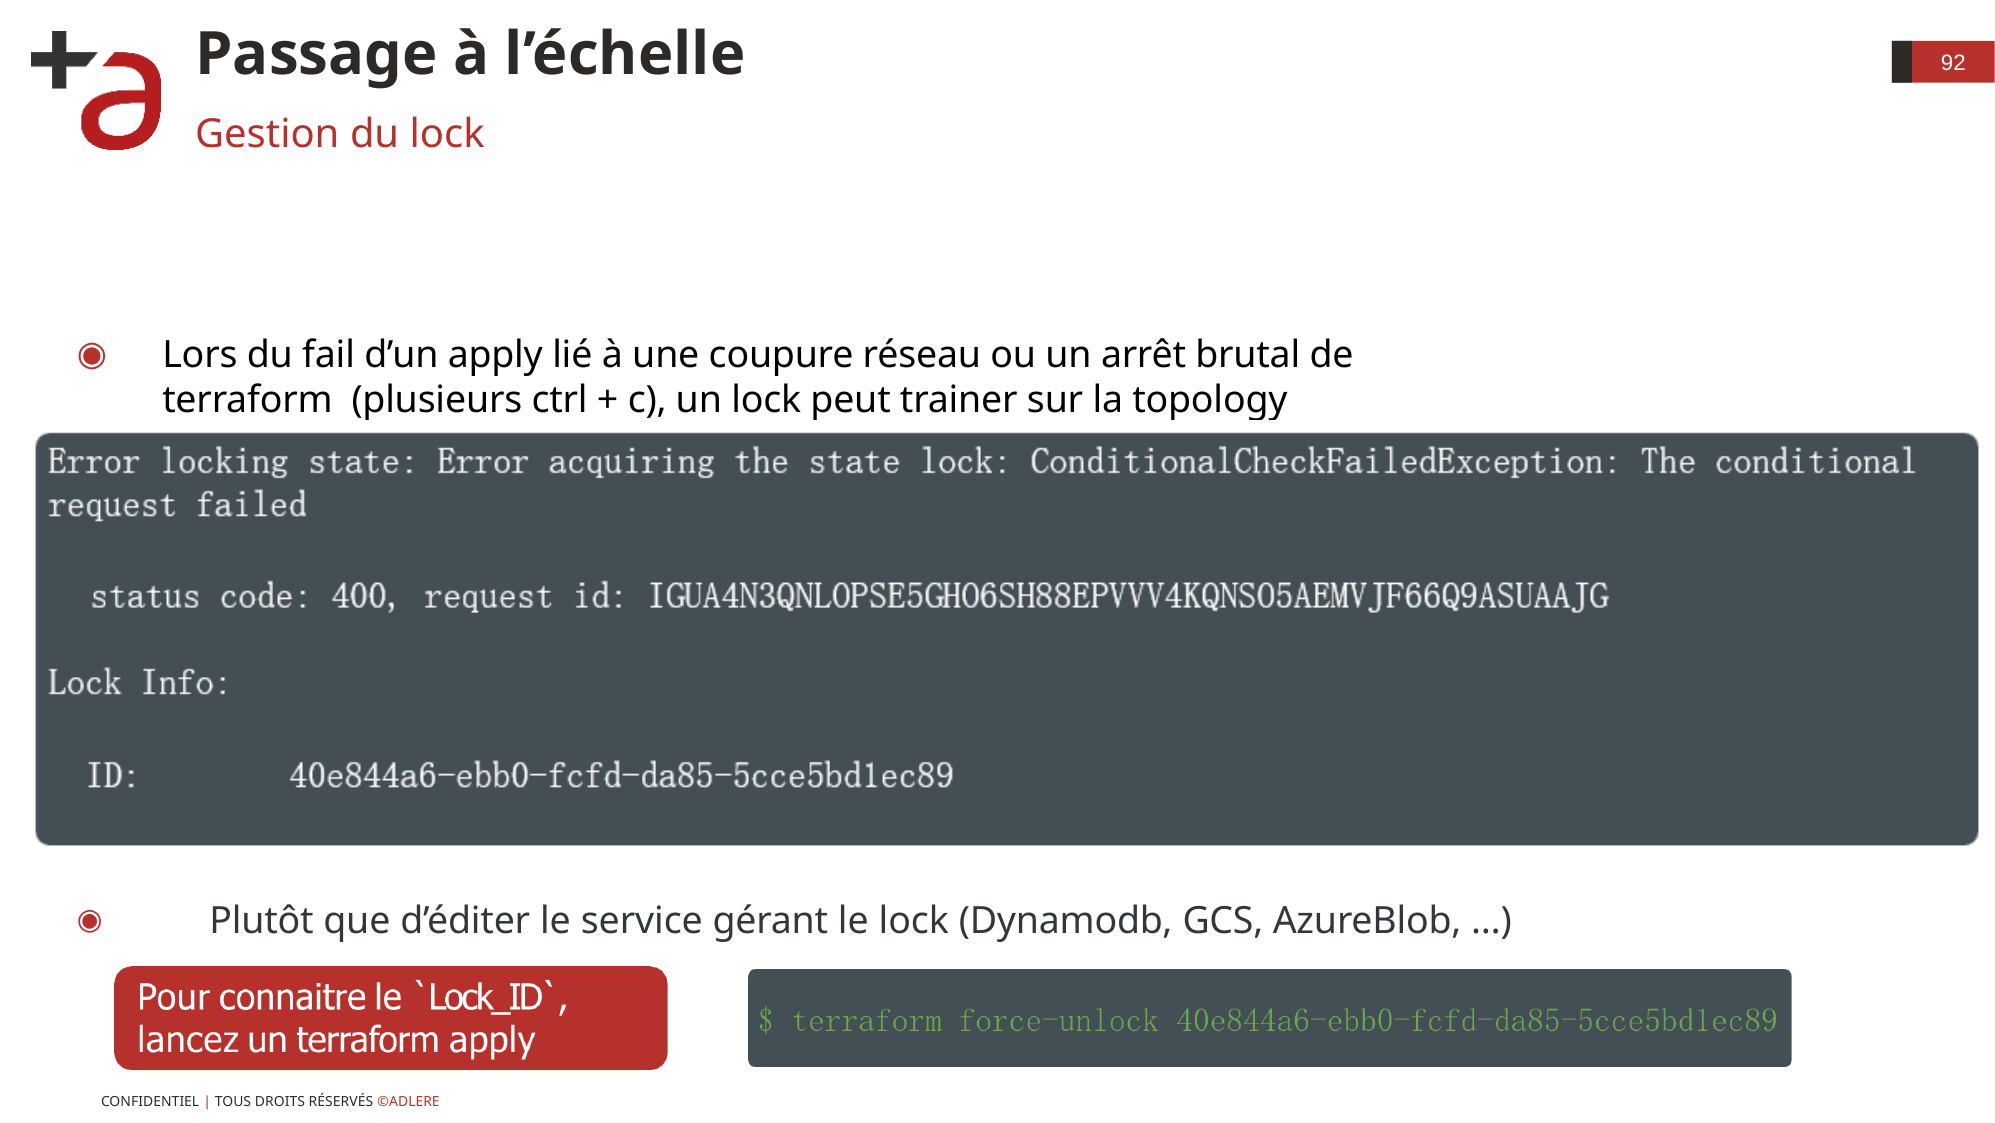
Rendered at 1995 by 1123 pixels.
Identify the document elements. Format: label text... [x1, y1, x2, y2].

picture [31, 31, 161, 150]
picture [114, 962, 1798, 1081]
subtitle Gestion du lock [180, 100, 1838, 172]
title Passage à l’échelle [180, 23, 1838, 95]
picture [31, 420, 1987, 849]
slide_number 92 [1912, 41, 1995, 82]
text_box Plutôt que d’éditer le service gérant le lock (Dynamodb, GCS, AzureBlob, …) [74, 893, 1995, 941]
text_box Lors du fail d’un apply lié à une coupure réseau ou un arrêt brutal de terraform (plusieurs ctrl + c), un lock peut trainer sur la topology [74, 327, 1936, 420]
